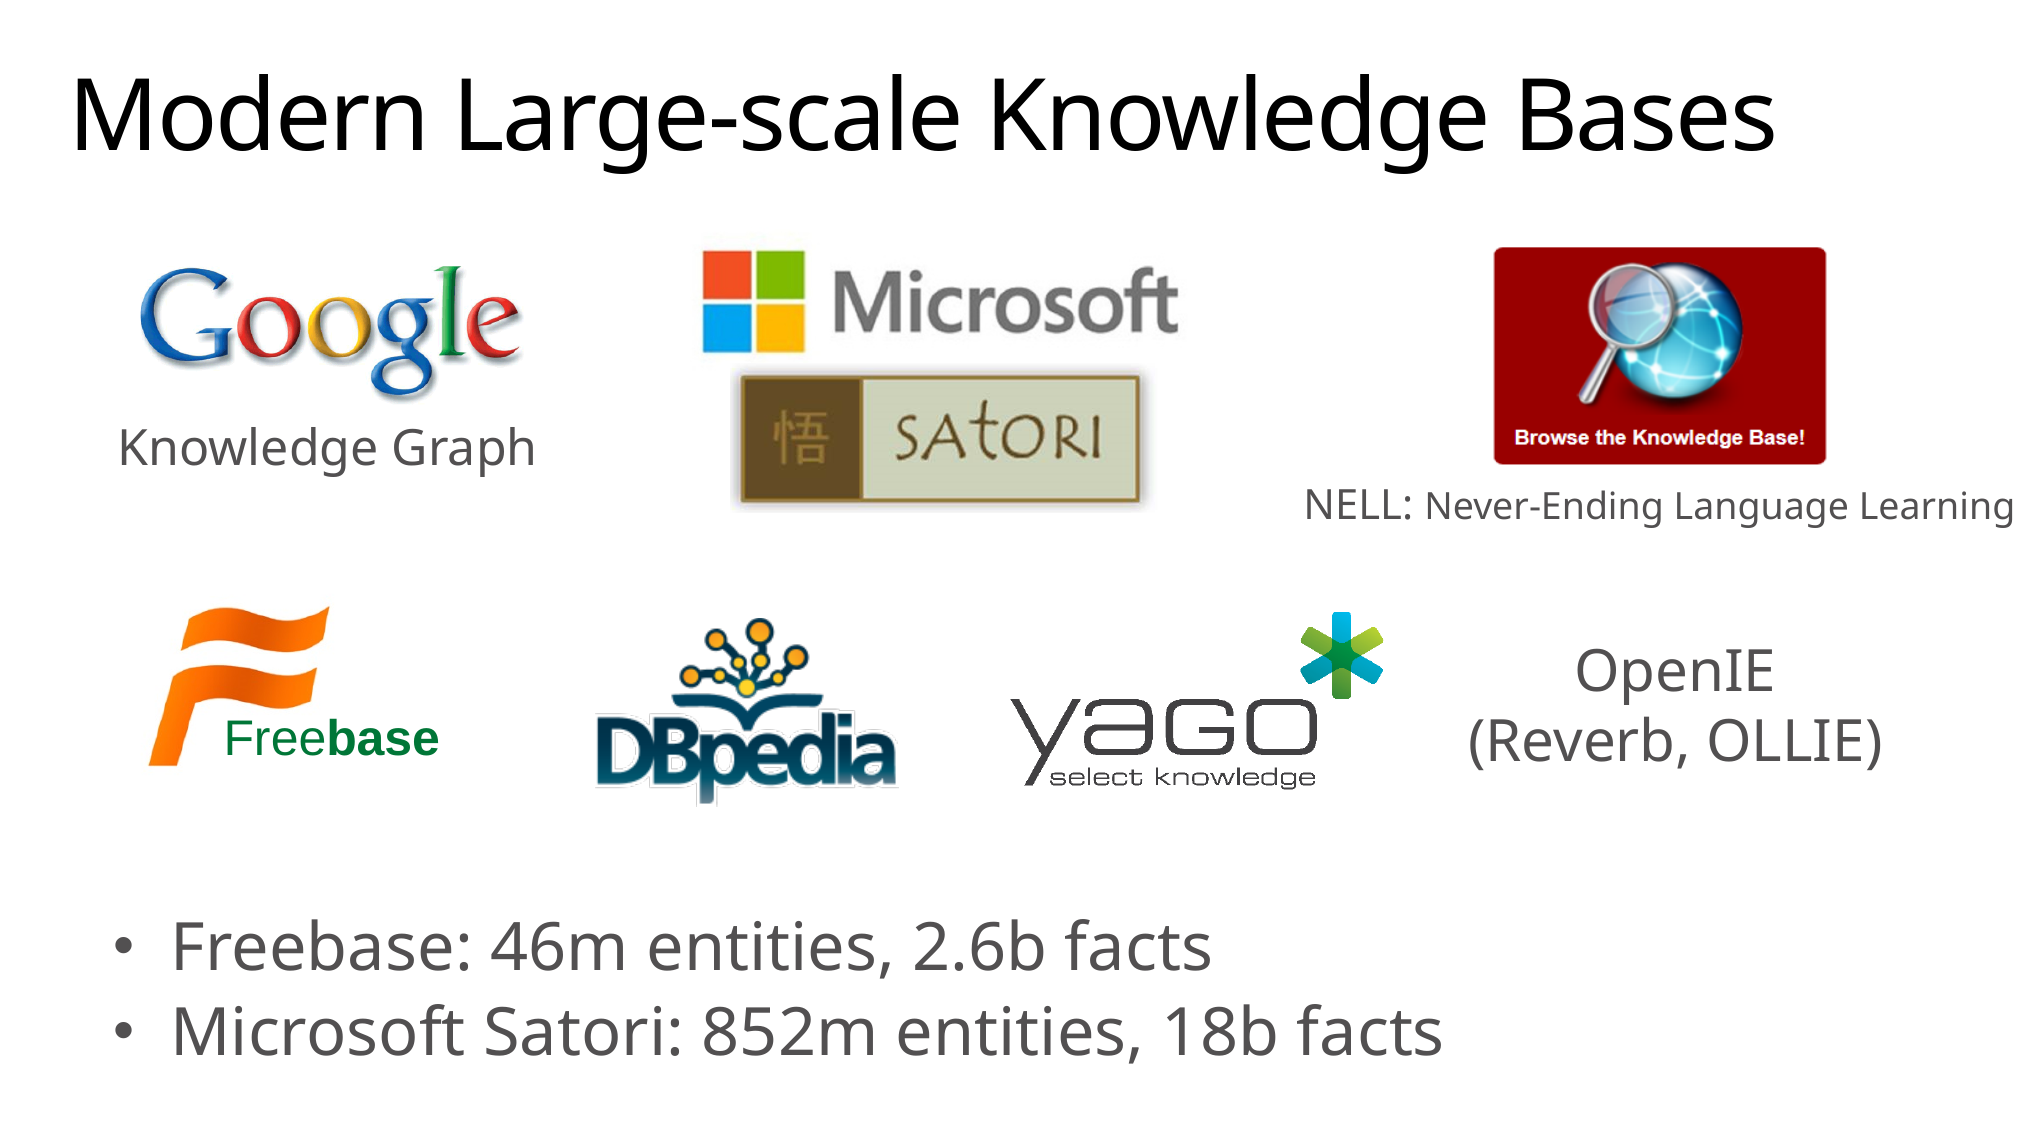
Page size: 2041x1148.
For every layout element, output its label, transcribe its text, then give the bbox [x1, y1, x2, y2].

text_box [126, 261, 535, 485]
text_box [681, 157, 1198, 513]
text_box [126, 563, 494, 809]
text_box Freebase: 46m entities, 2.6b facts Microsoft Satori: 852m entities, 18b facts [90, 897, 2041, 1083]
text_box OpenIE (Reverb, OLLIE) [1453, 625, 1898, 781]
picture [1000, 602, 1396, 807]
picture [594, 618, 899, 807]
title Modern Large-scale Knowledge Bases [45, 48, 1996, 200]
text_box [1308, 240, 2011, 537]
